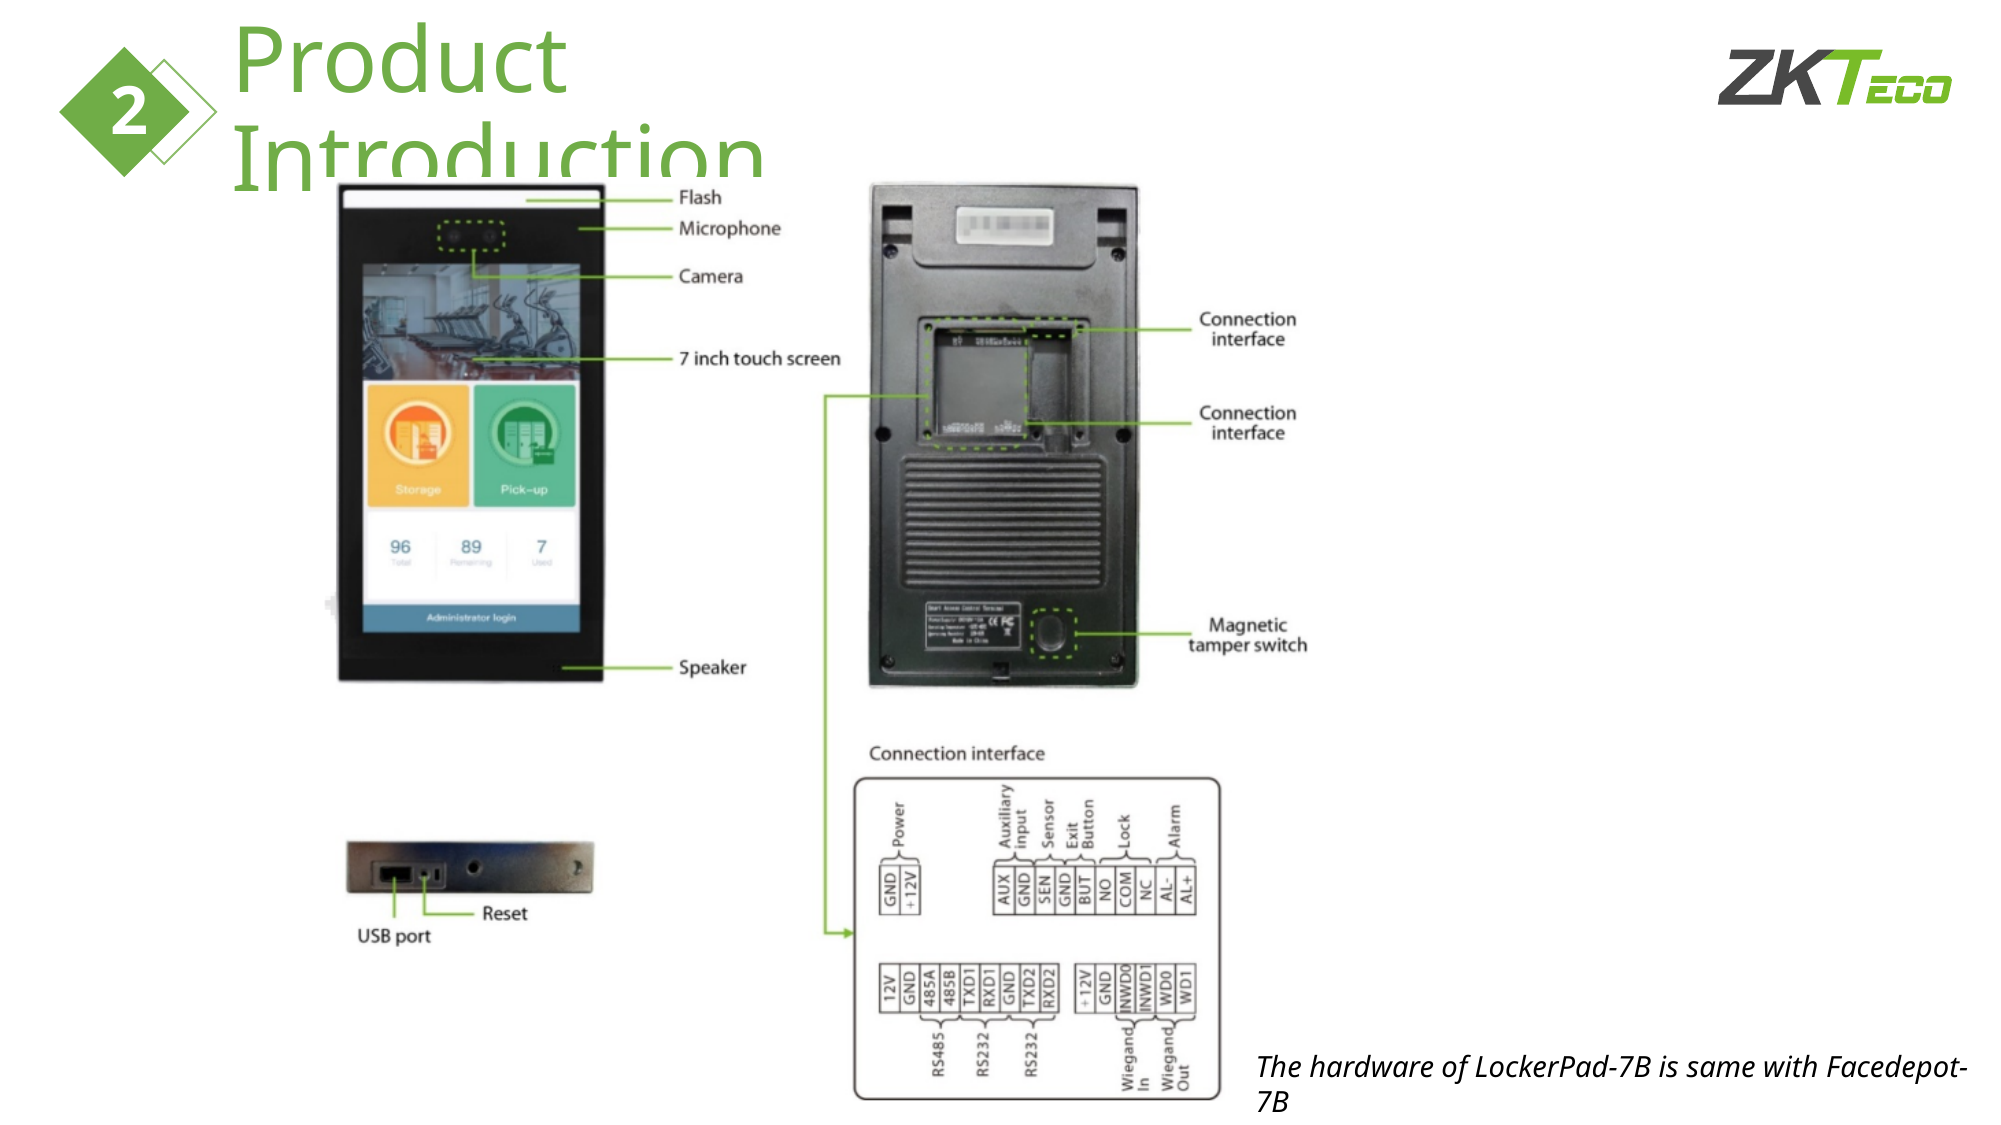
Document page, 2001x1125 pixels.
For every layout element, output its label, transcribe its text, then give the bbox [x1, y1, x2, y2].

picture [324, 177, 1323, 1110]
text_box The hardware of LockerPad-7B is same with Facedepot-7B [1240, 1040, 1989, 1125]
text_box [1717, 49, 1952, 105]
title Product Introduction [216, 32, 1137, 192]
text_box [59, 46, 216, 178]
